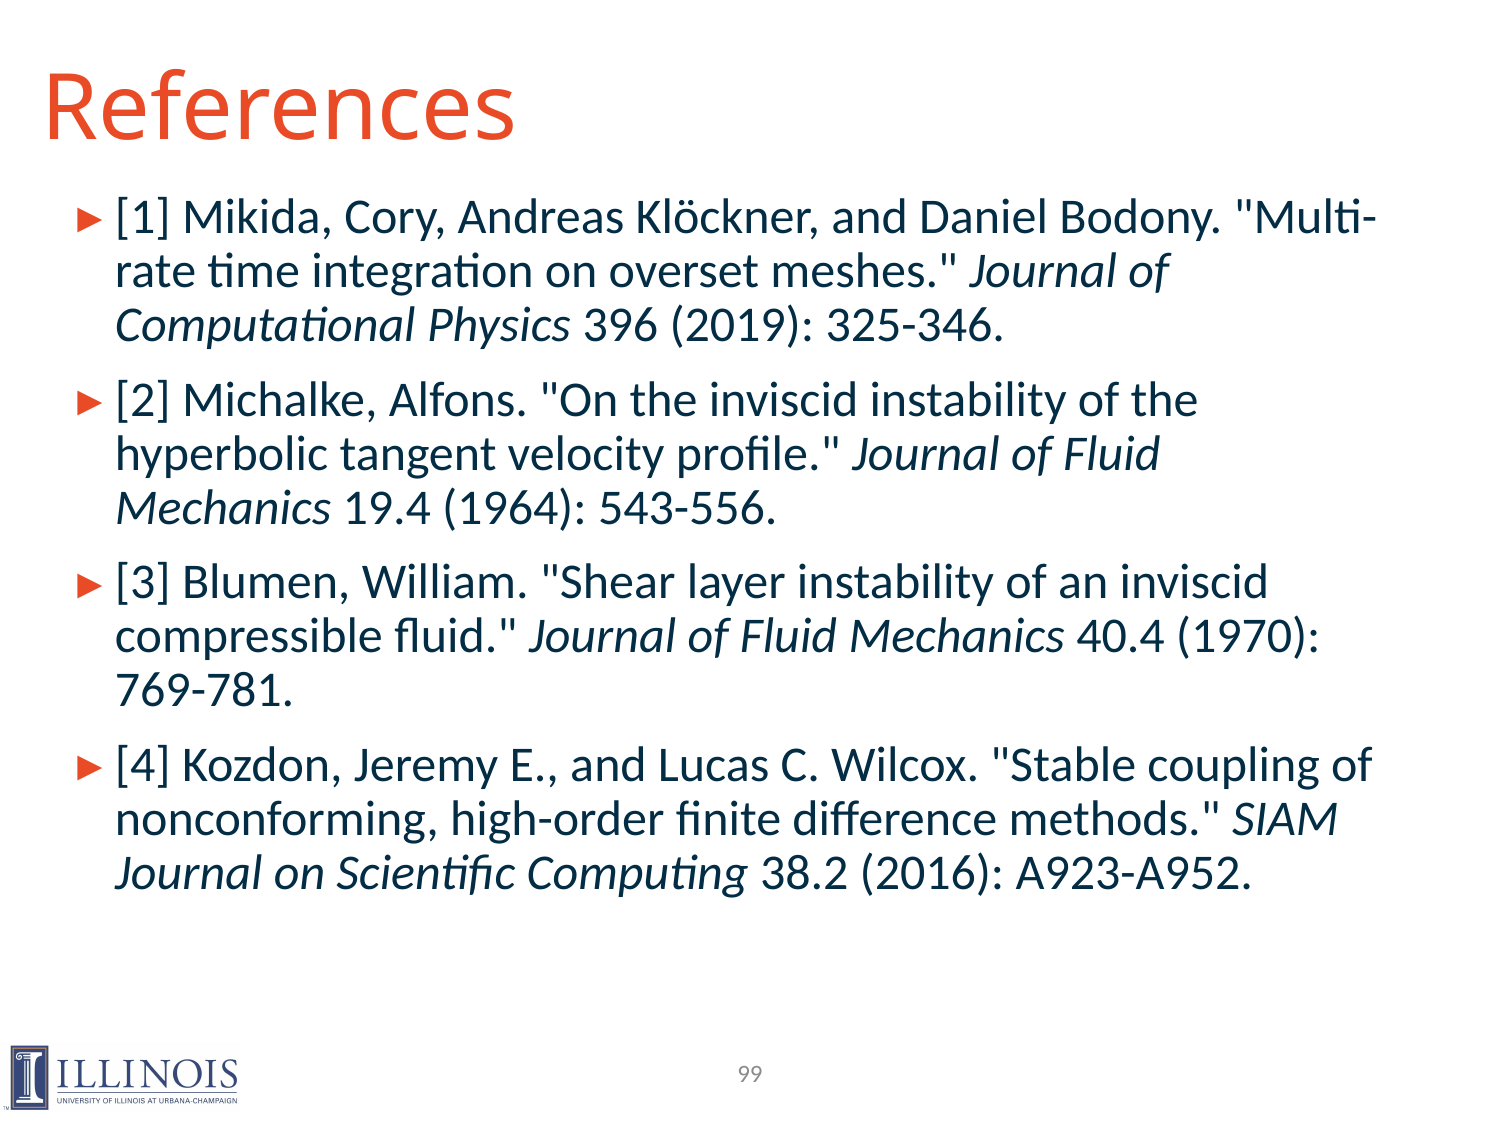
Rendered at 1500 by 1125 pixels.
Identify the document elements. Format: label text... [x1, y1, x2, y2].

title References [26, 36, 1438, 183]
text_box [1] Mikida, Cory, Andreas Klöckner, and Daniel Bodony. "Multi-rate time integration on overset meshes." Journal of Computational Physics 396 (2019): 325-346. [2] Michalke, Alfons. "On the inviscid instability of the hyperbolic tangent velocity profile." Journal of Fluid Mechanics 19.4 (1964): 543-556. [3] Blumen, William. "Shear layer instability of an inviscid compressible fluid." Journal of Fluid Mechanics 40.4 (1970): 769-781. [4] Kozdon, Jeremy E., and Lucas C. Wilcox. "Stable coupling of nonconforming, high-order finite difference methods." SIAM Journal on Scientific Computing 38.2 (2016): A923-A952. [62, 182, 1407, 1016]
slide_number 99 [718, 1042, 782, 1103]
picture [0, 1042, 241, 1113]
